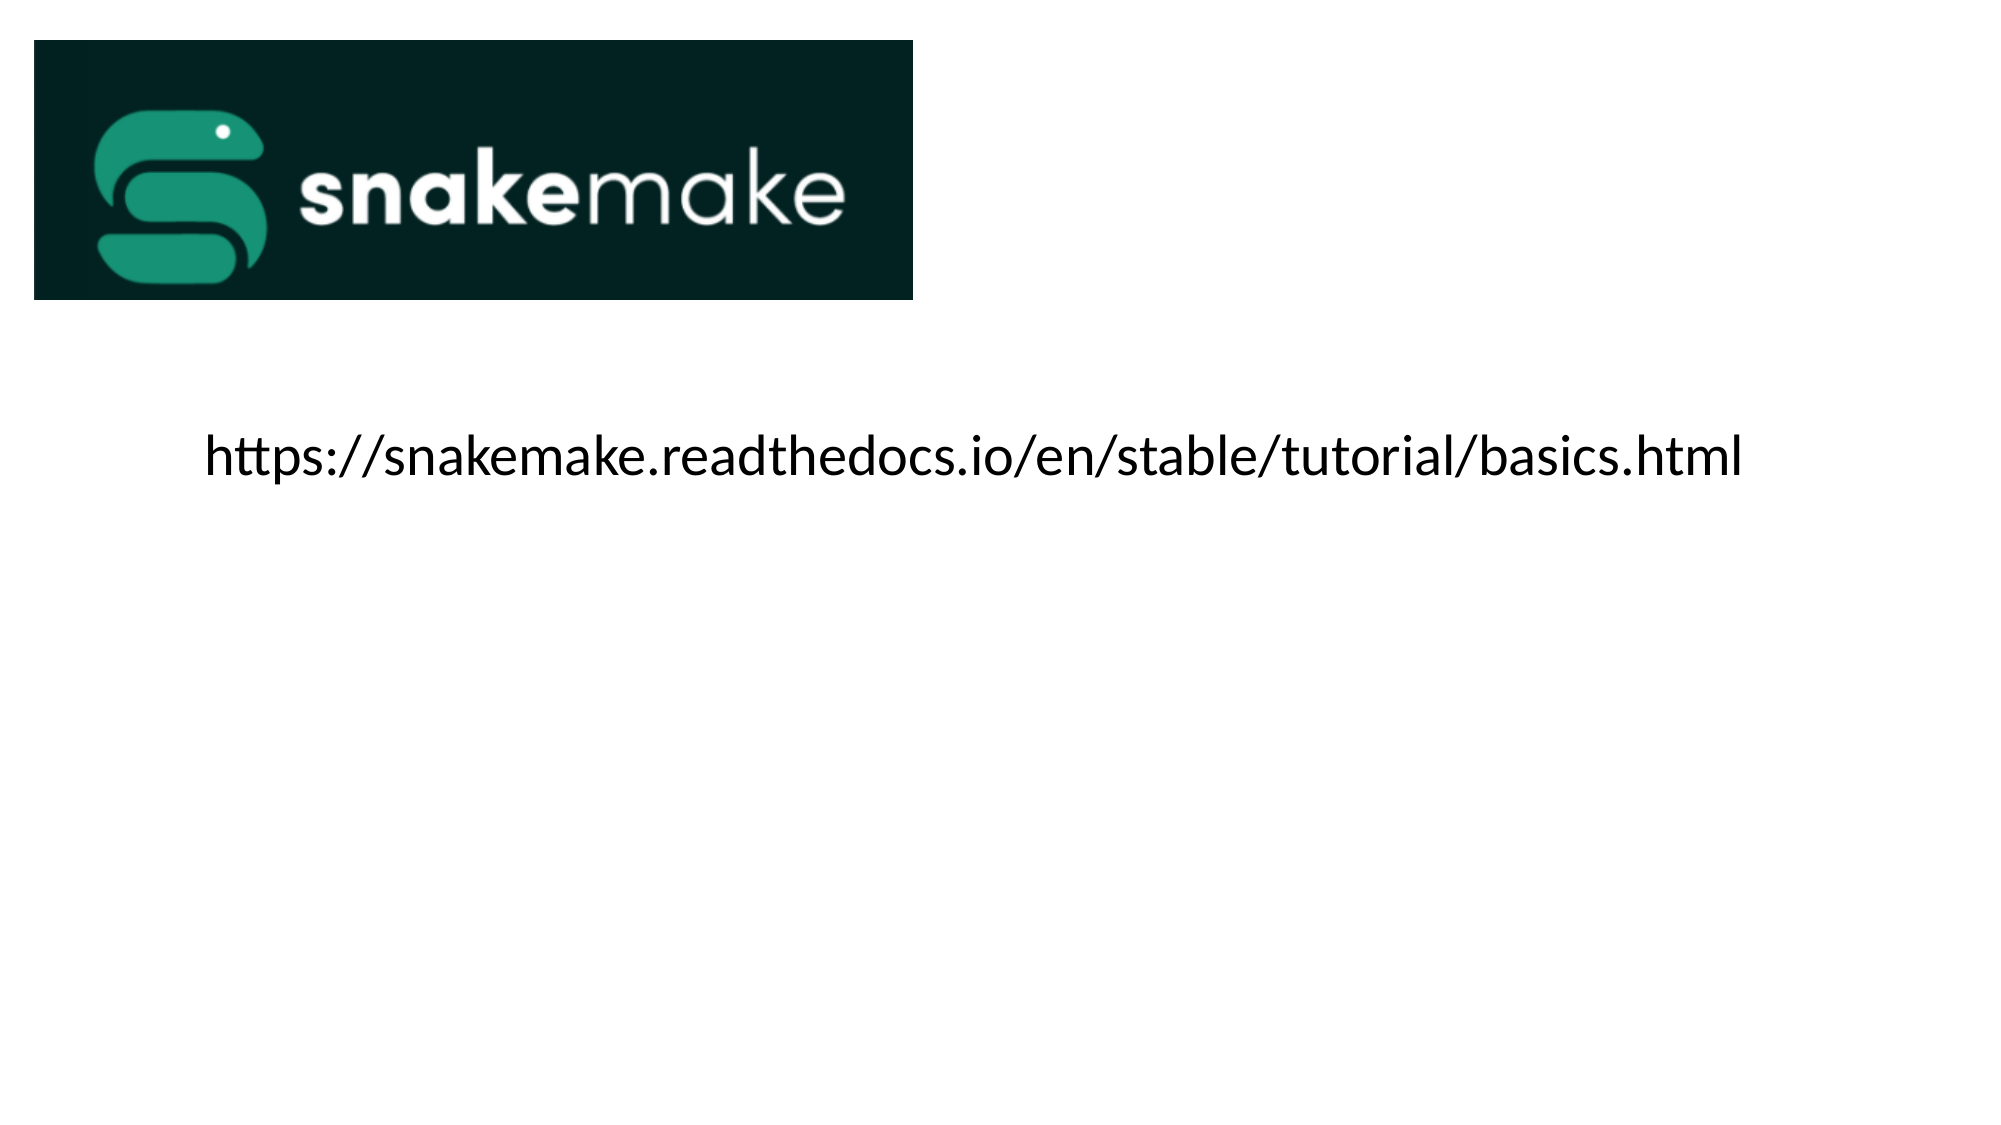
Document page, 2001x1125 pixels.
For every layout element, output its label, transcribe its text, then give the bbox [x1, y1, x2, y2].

text_box https://snakemake.readthedocs.io/en/stable/tutorial/basics.html [189, 409, 1833, 495]
picture [34, 40, 913, 300]
